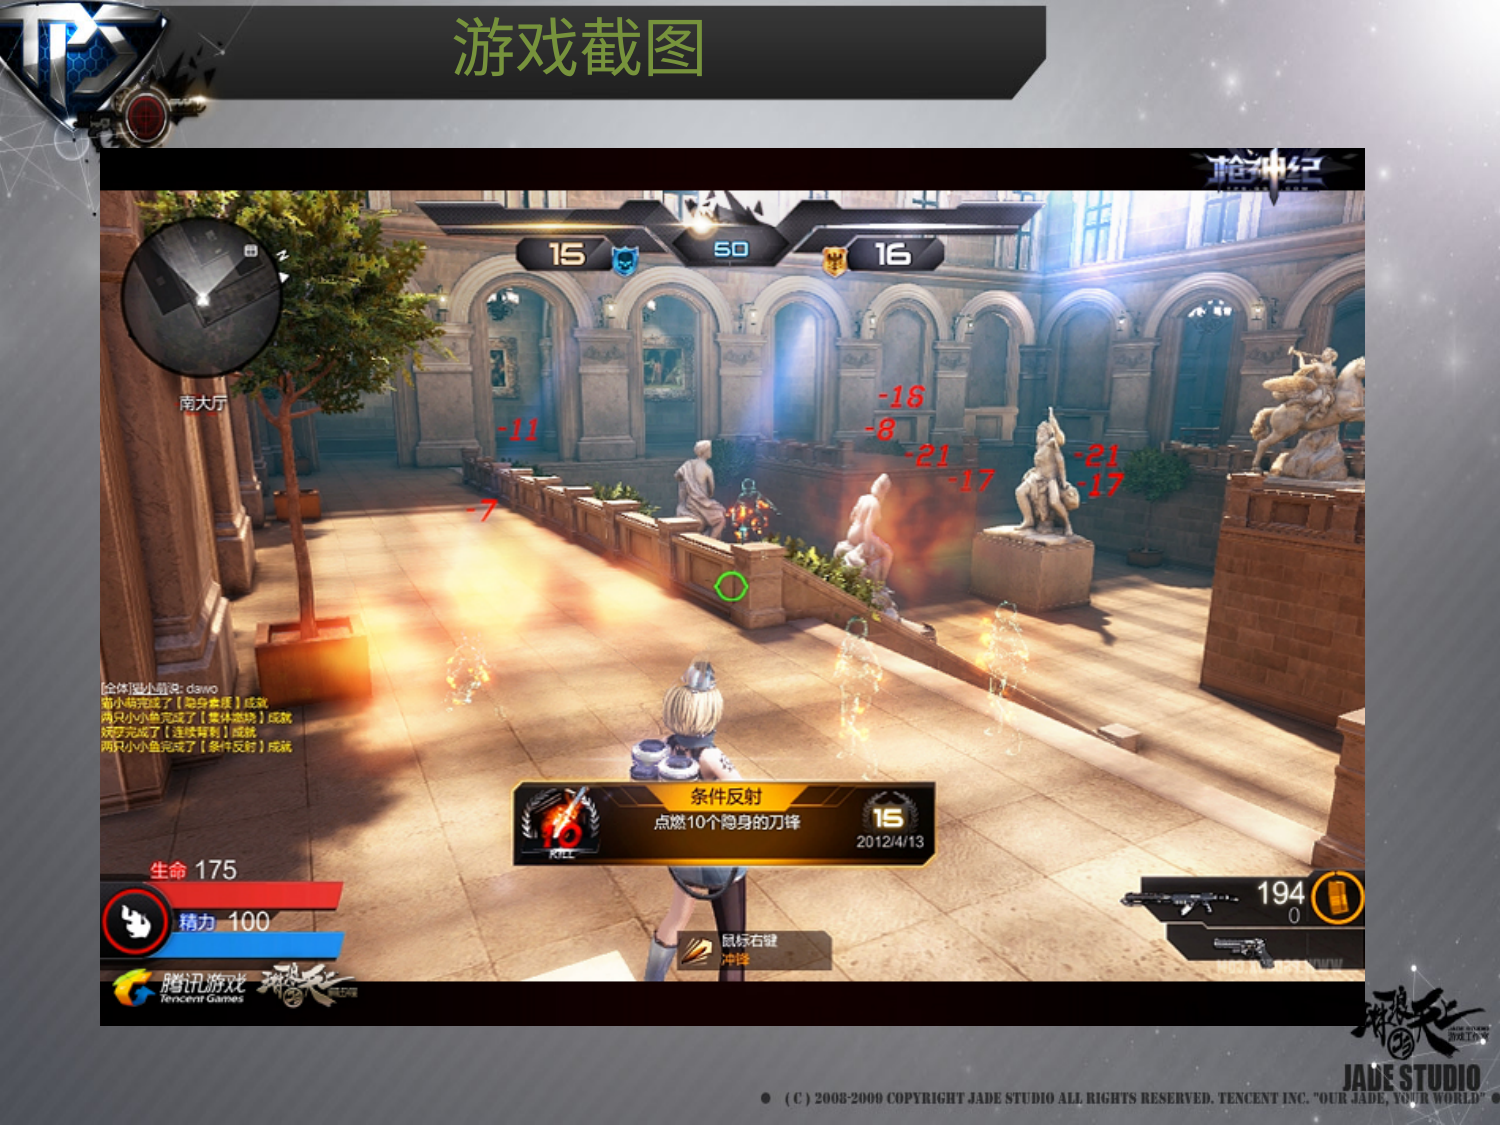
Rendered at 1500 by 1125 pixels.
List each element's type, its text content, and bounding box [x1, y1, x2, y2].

title 游戏截图 [135, 0, 1024, 93]
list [100, 148, 1365, 1027]
picture [0, 0, 1500, 1125]
